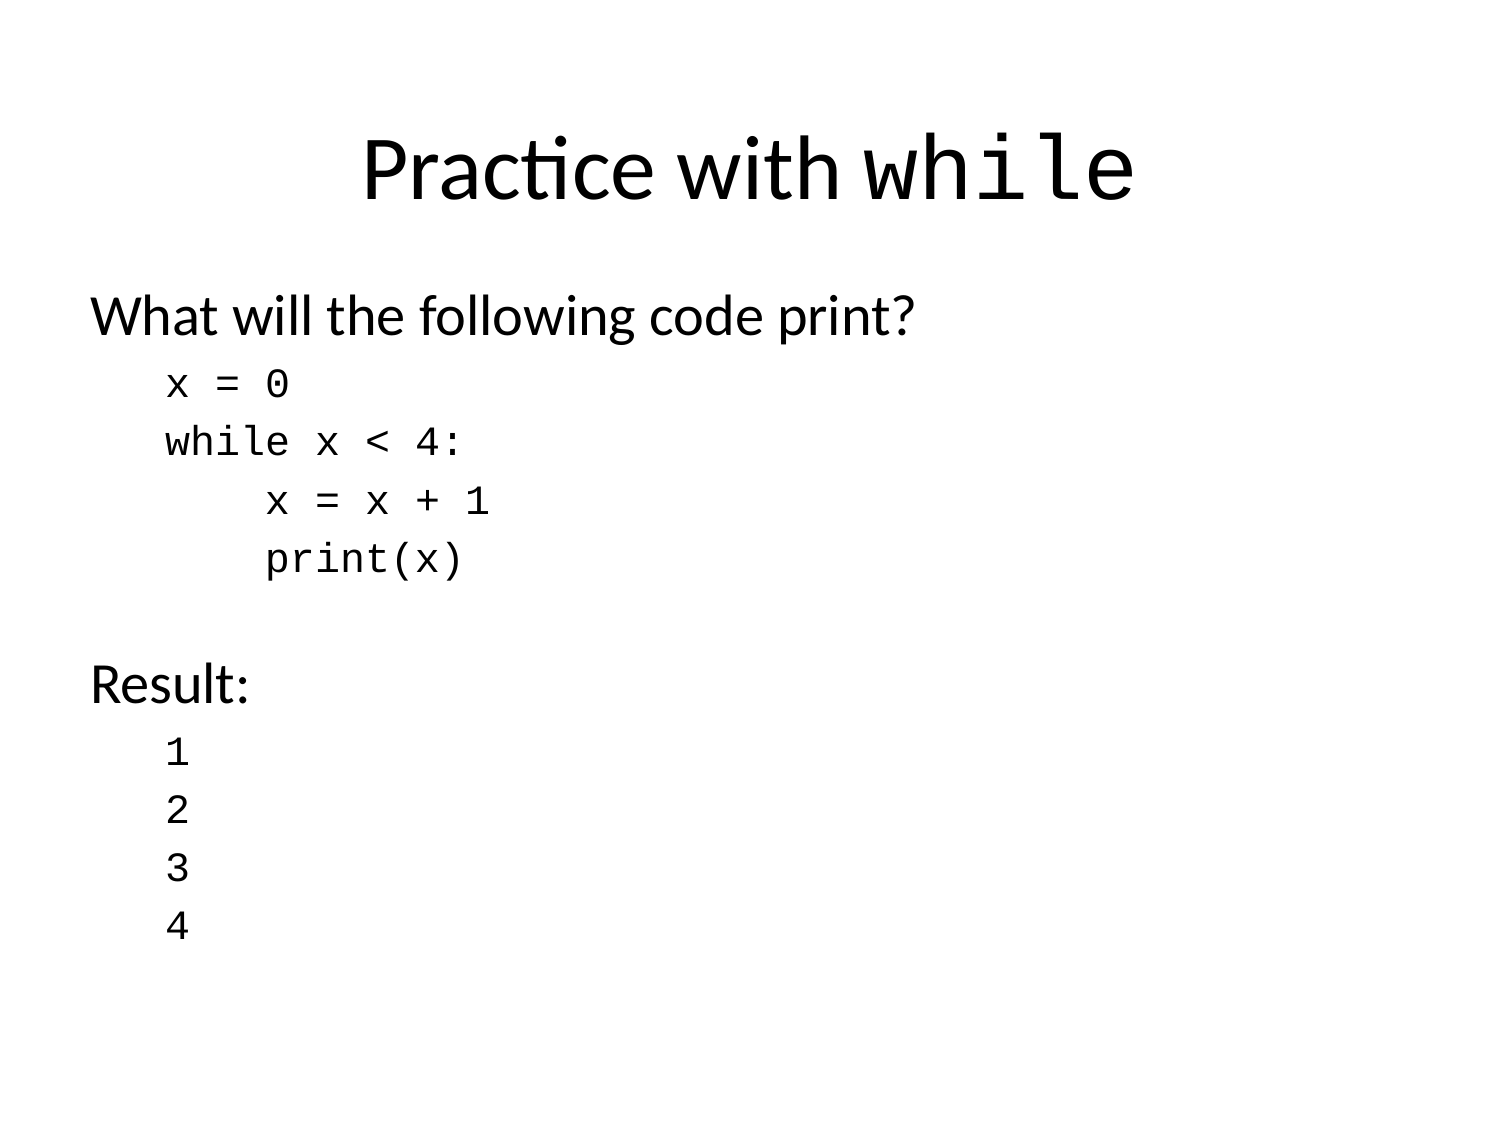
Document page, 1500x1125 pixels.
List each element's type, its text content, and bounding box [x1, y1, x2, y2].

list What will the following code print? x = 0 while x < 4: x = x + 1 print(x) Result: 1 2 3 4 [75, 262, 1425, 1005]
title Practice with while [75, 45, 1425, 233]
